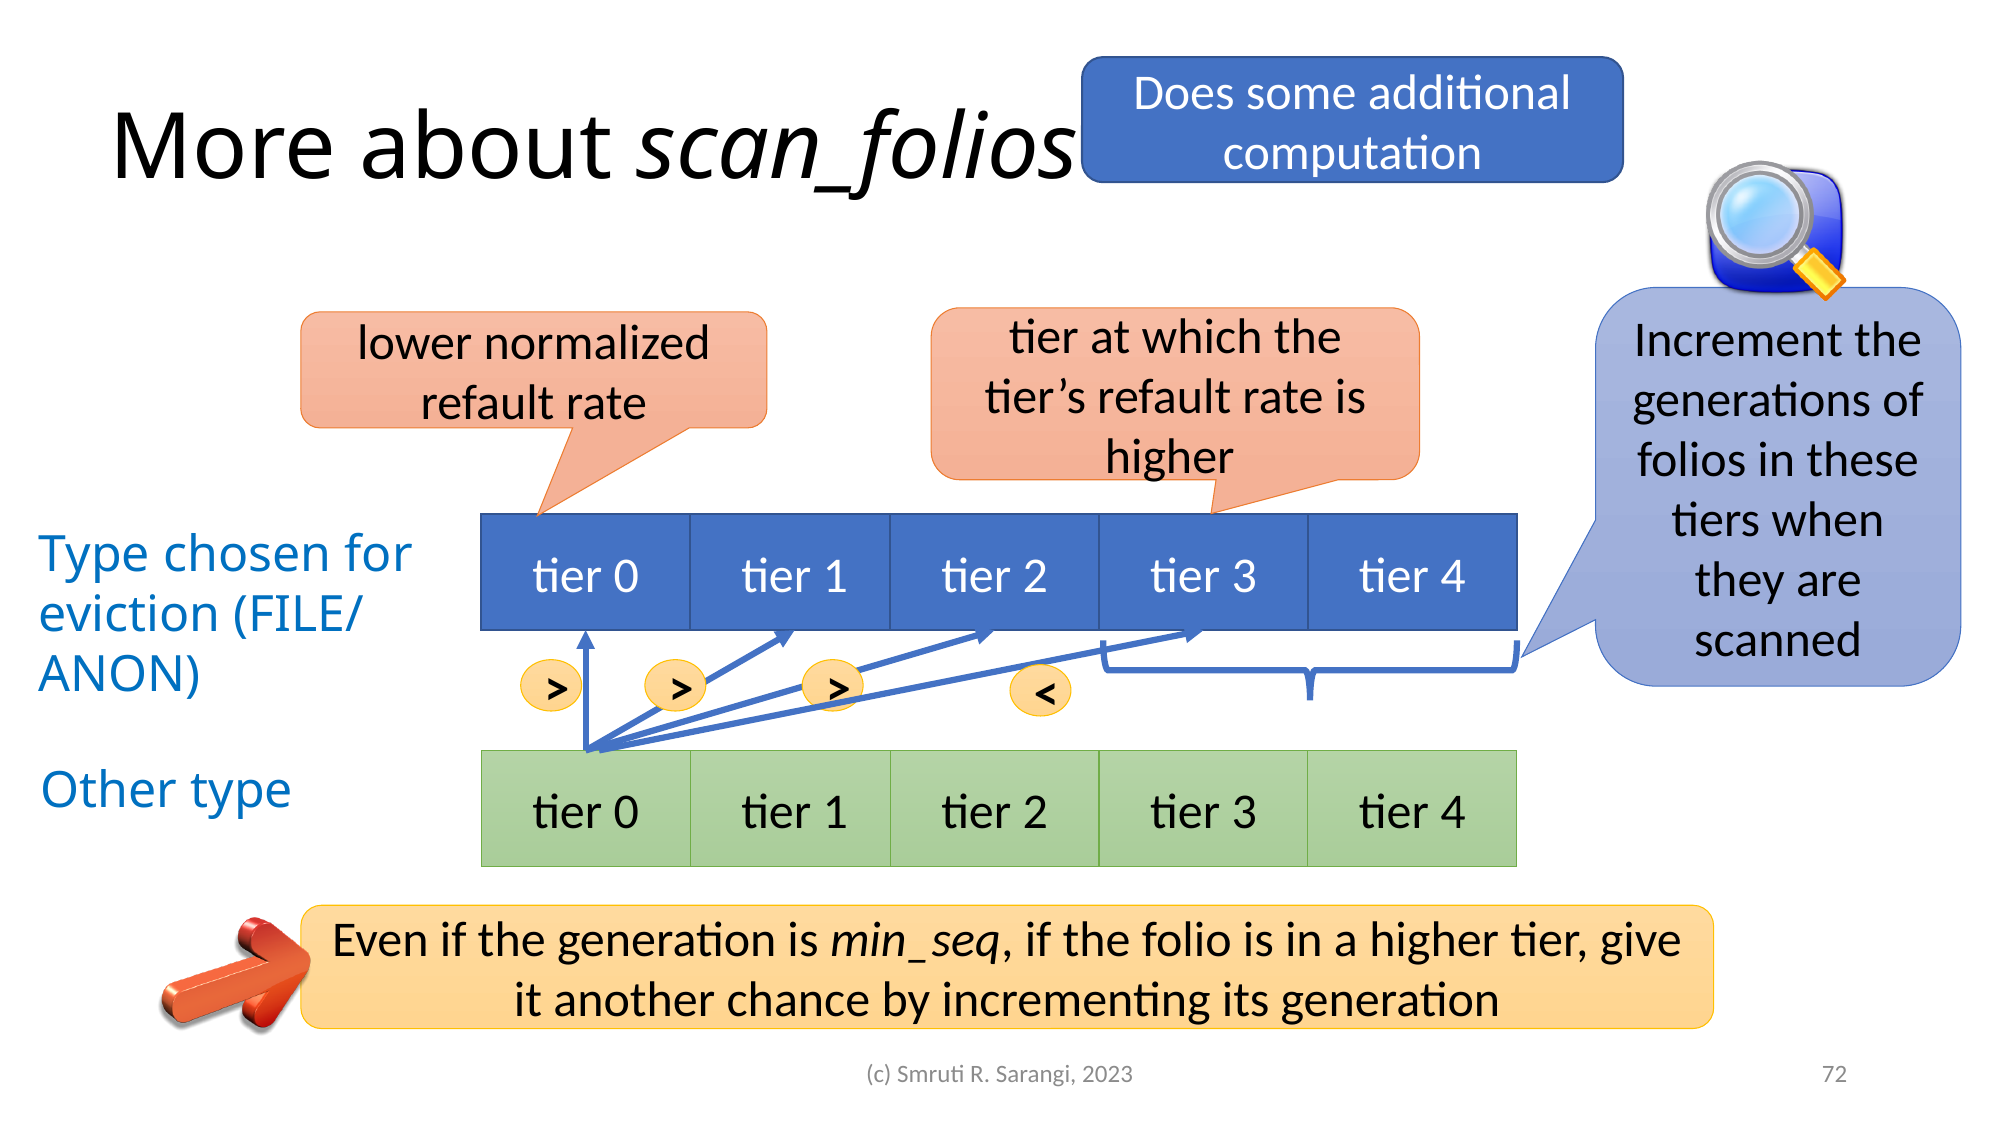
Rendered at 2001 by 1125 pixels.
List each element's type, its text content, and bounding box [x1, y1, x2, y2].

title More about scan_folios [94, 40, 1820, 258]
text_box Even if the generation is min_seq, if the folio is in a higher tier, give it another chance by incrementing its generation [346, 904, 1715, 1030]
text_box tier 0 [480, 513, 689, 631]
slide_number 72 [1412, 1042, 1863, 1103]
text_box tier 2 [889, 513, 1098, 630]
text_box tier 4 [1307, 750, 1517, 867]
text_box Type chosen for eviction (FILE/ ANON) [24, 514, 441, 709]
text_box tier 4 [1307, 513, 1518, 631]
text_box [598, 630, 1204, 751]
text_box tier 3 [1099, 750, 1307, 867]
text_box Does some additional computation [1080, 56, 1625, 184]
text_box tier 0 [481, 750, 690, 867]
text_box Other type [25, 750, 322, 826]
picture [1705, 160, 1847, 302]
text_box lower normalized refault rate [300, 311, 768, 518]
picture [137, 876, 346, 1085]
text_box [1204, 640, 1518, 701]
text_box tier 3 [1098, 513, 1307, 631]
footer (c) Smruti R. Sarangi, 2023 [662, 1042, 1338, 1103]
text_box Increment the generations of folios in these tiers when they are scanned [1520, 286, 1962, 687]
text_box tier 2 [890, 751, 1099, 867]
text_box tier 1 [689, 513, 889, 630]
text_box > [520, 659, 583, 712]
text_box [585, 630, 598, 751]
text_box tier 1 [690, 751, 890, 867]
text_box tier at which the tier’s refault rate is higher [930, 307, 1421, 515]
